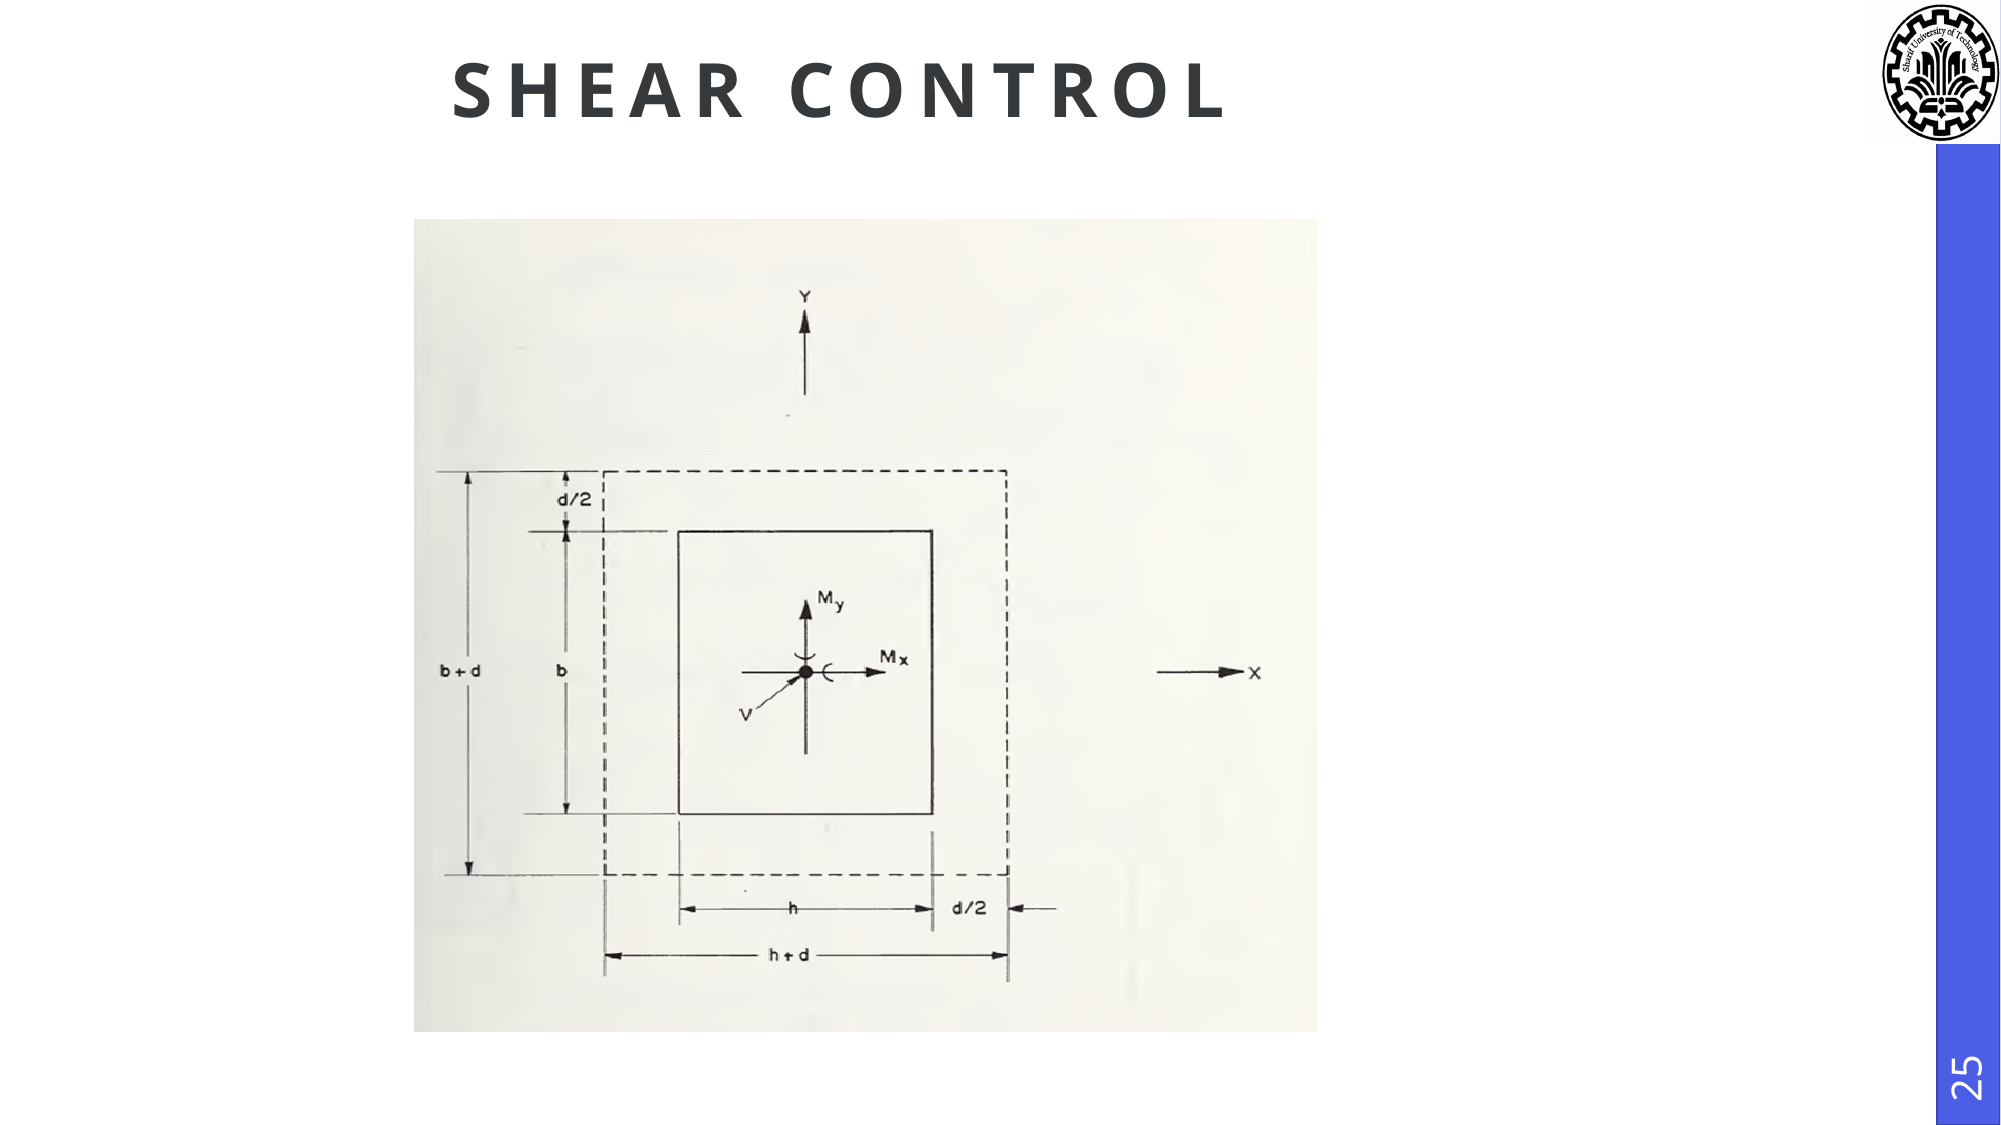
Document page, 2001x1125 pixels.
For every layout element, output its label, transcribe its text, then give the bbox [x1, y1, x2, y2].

slide_number 25 [1937, 1032, 2000, 1125]
picture [1867, 0, 2000, 145]
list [414, 219, 1317, 1032]
title Shear control [8, 39, 1669, 147]
footer [1937, 145, 2000, 1032]
